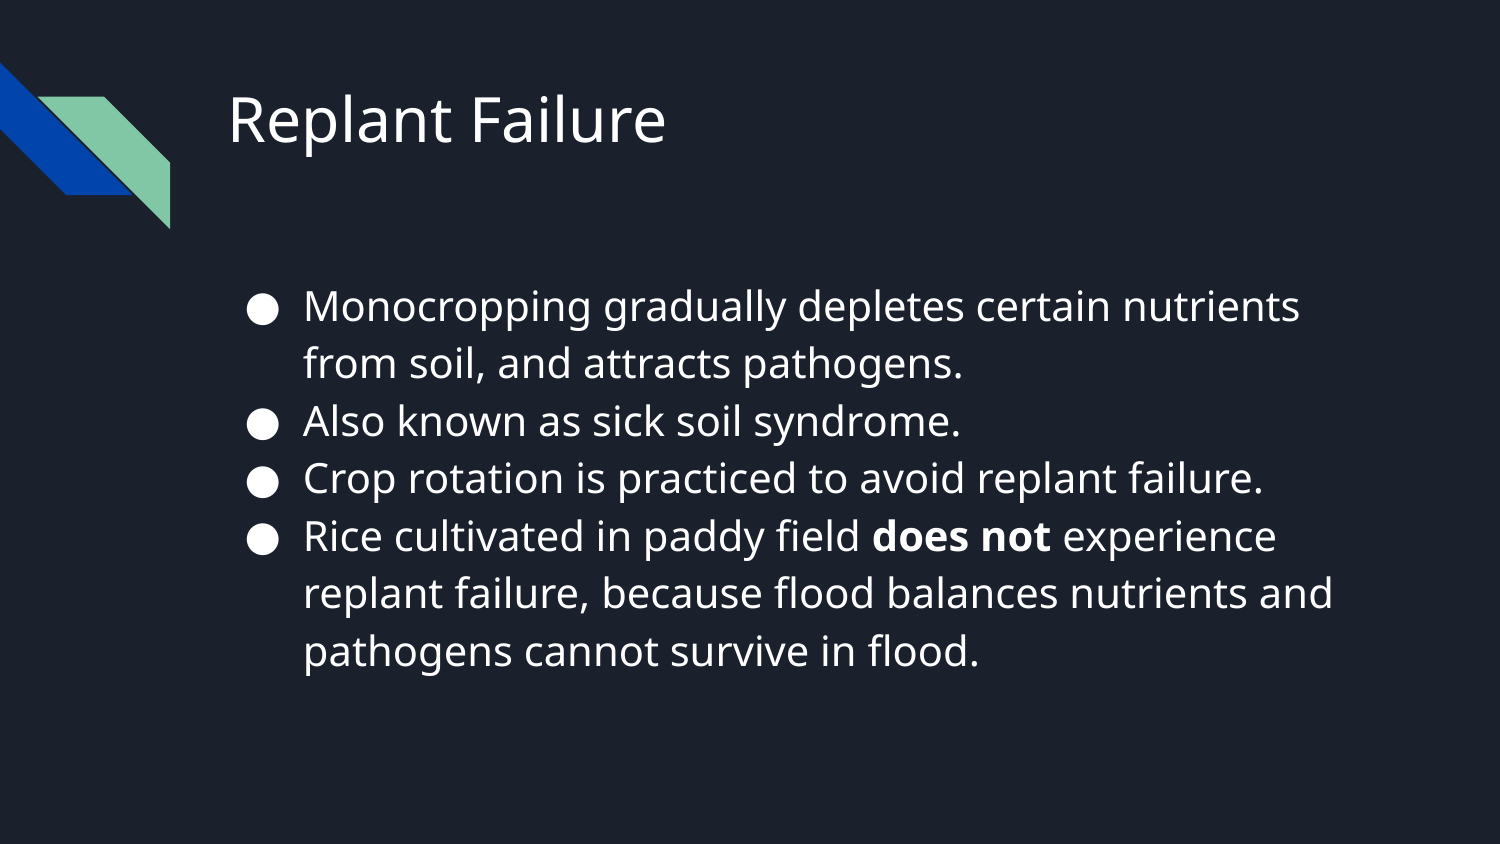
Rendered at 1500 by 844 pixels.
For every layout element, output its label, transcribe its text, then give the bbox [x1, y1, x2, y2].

list Monocropping gradually depletes certain nutrients from soil, and attracts pathogens. Also known as sick soil syndrome. Crop rotation is practiced to avoid replant failure. Rice cultivated in paddy field does not experience replant failure, because flood balances nutrients and pathogens cannot survive in flood. [212, 257, 1368, 735]
title Replant Failure [212, 64, 1368, 215]
